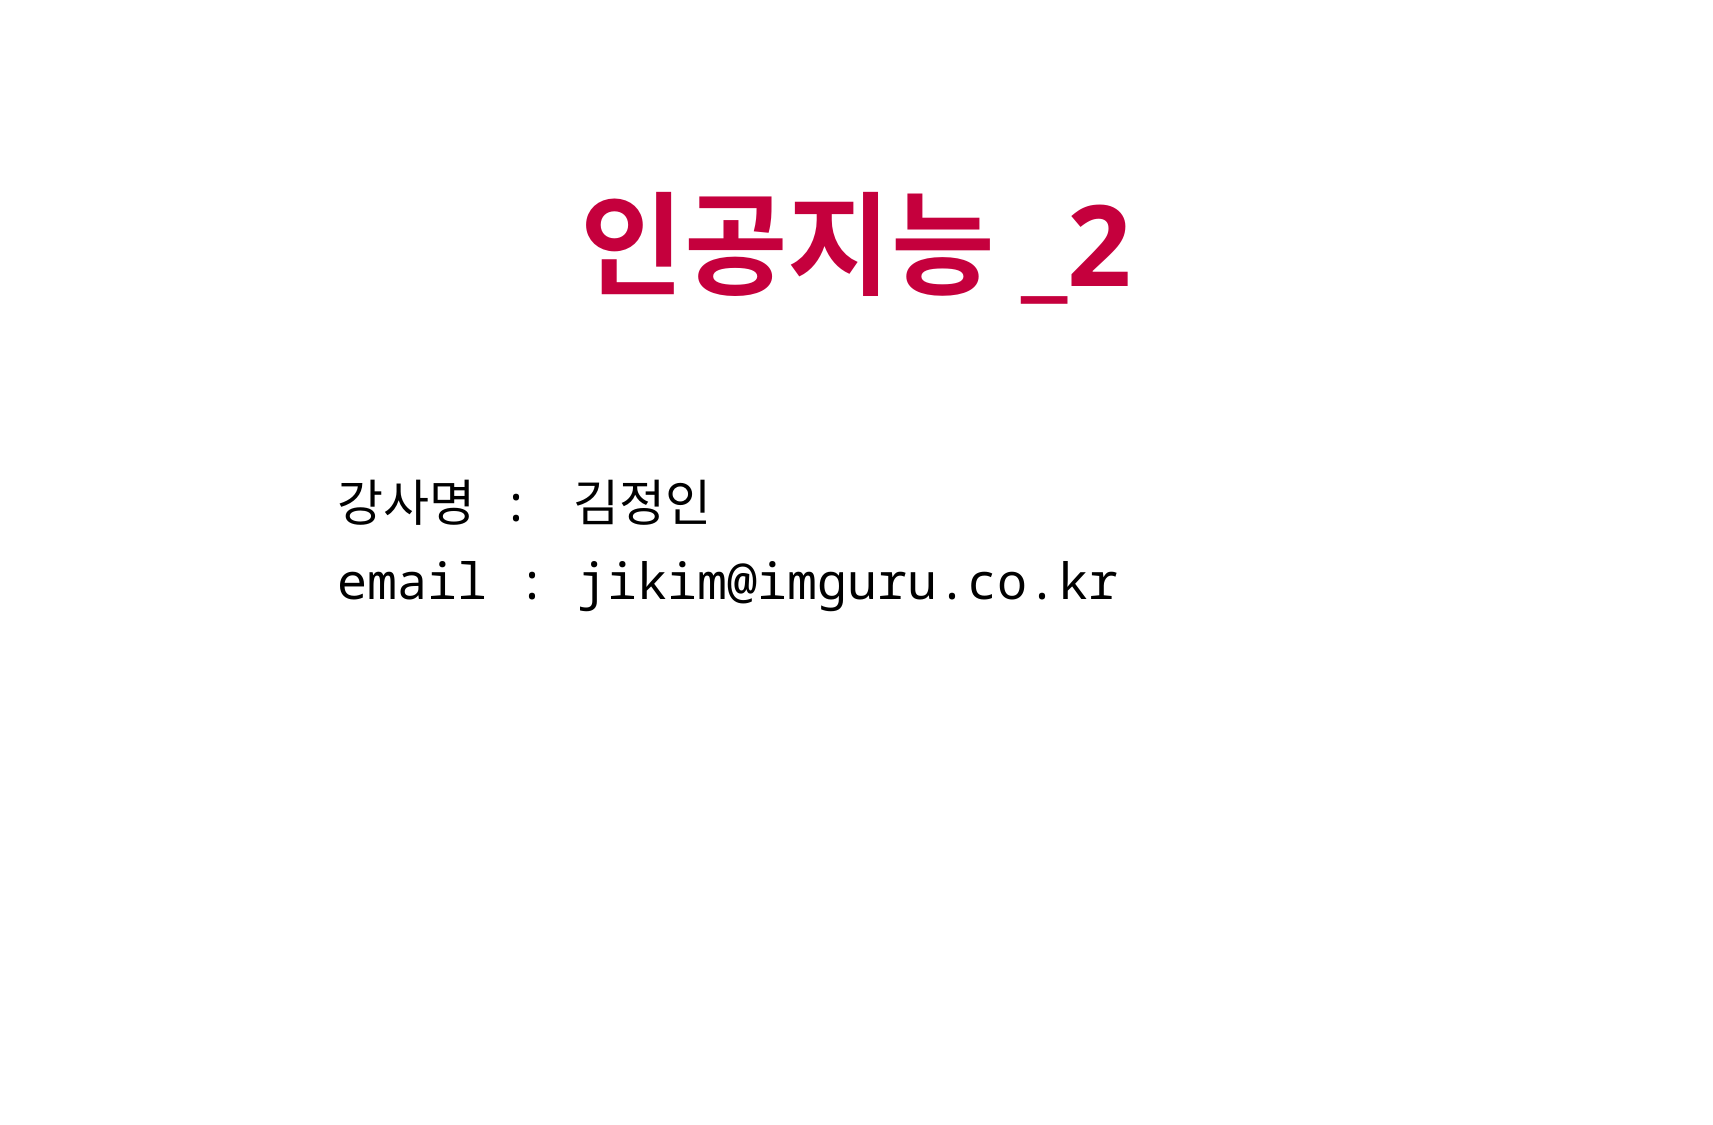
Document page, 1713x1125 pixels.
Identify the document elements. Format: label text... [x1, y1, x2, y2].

text_box 강사명 : 김정인 email : jikim@imguru.co.kr [322, 446, 1133, 617]
text_box 인공지능_2 [211, 155, 1502, 327]
